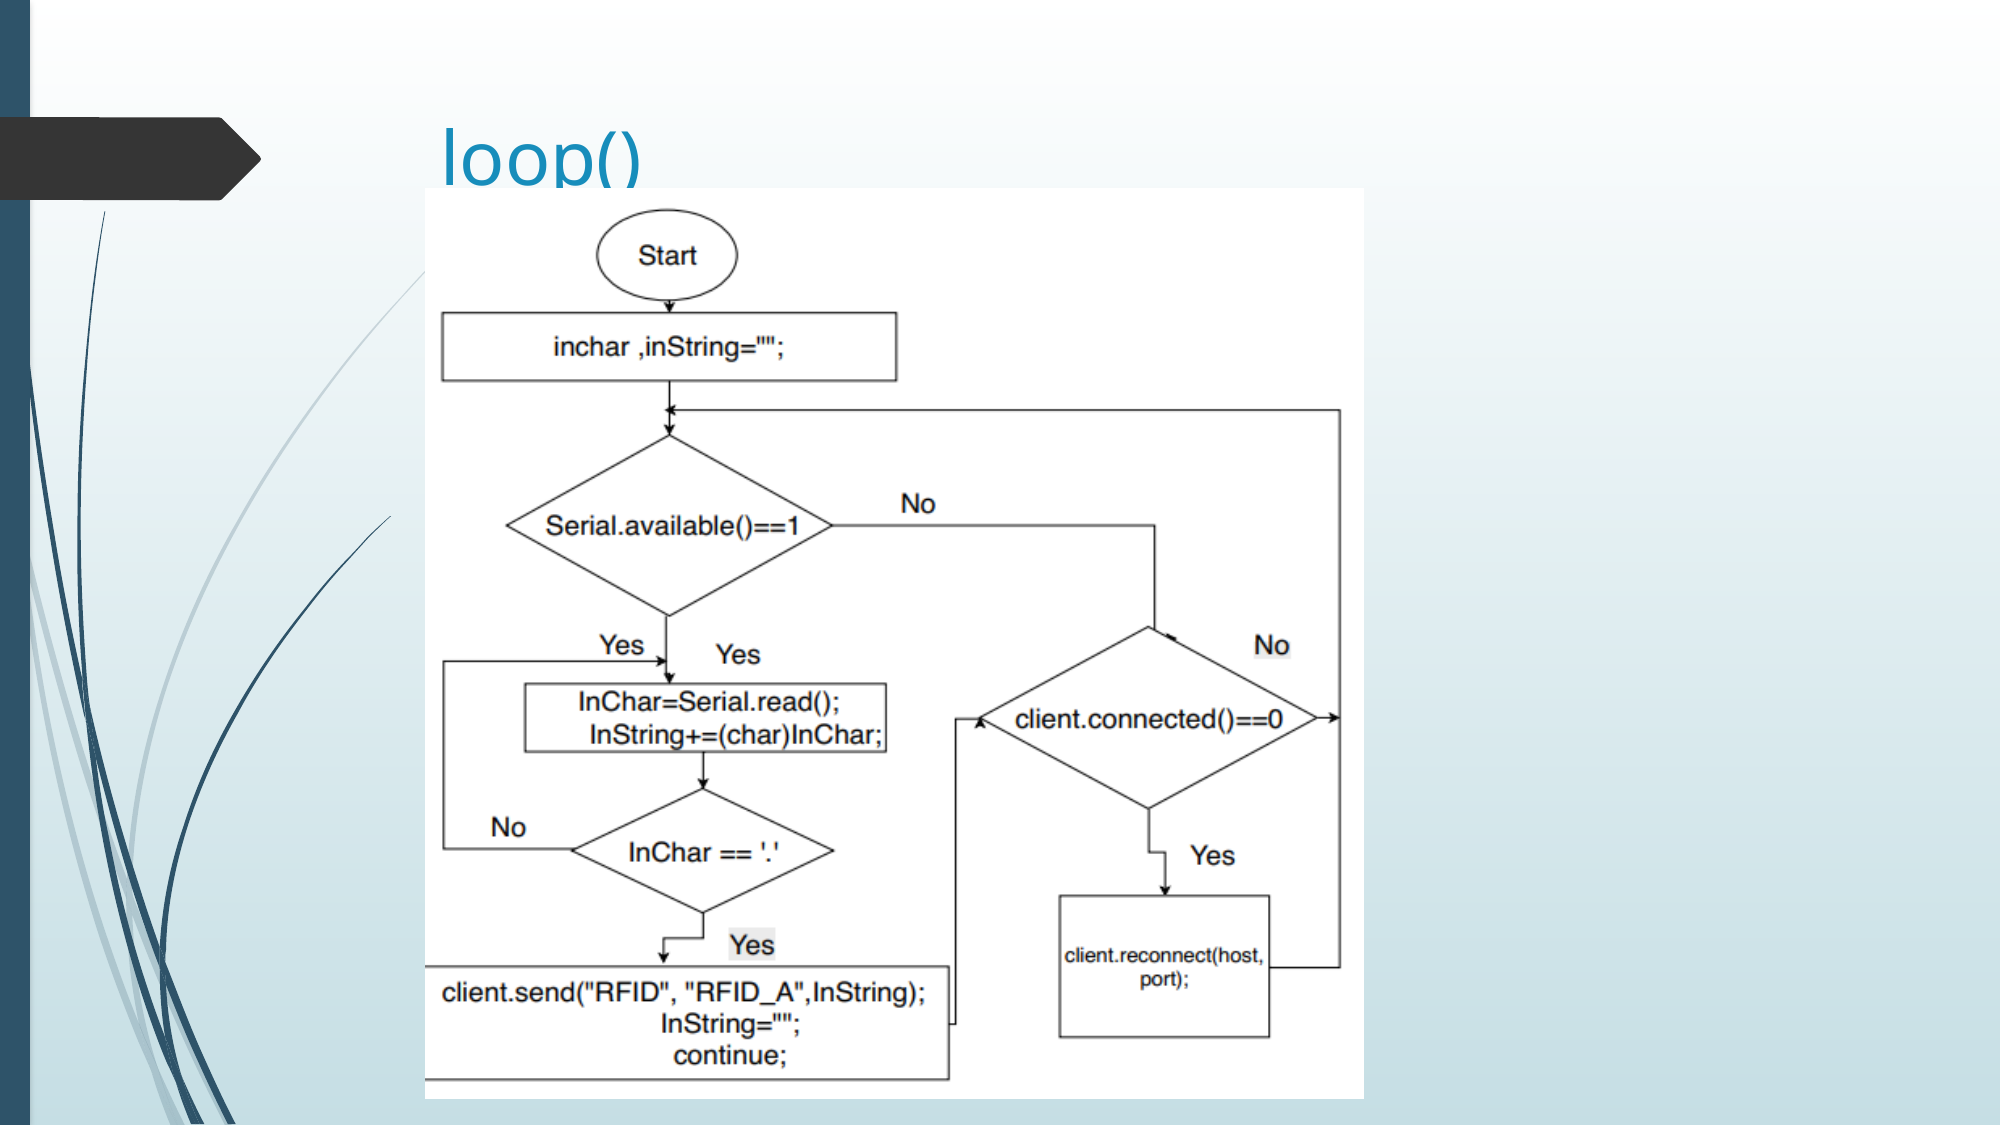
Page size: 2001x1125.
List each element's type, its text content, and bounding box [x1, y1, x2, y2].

title loop() [425, 102, 1888, 313]
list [425, 188, 1364, 1099]
